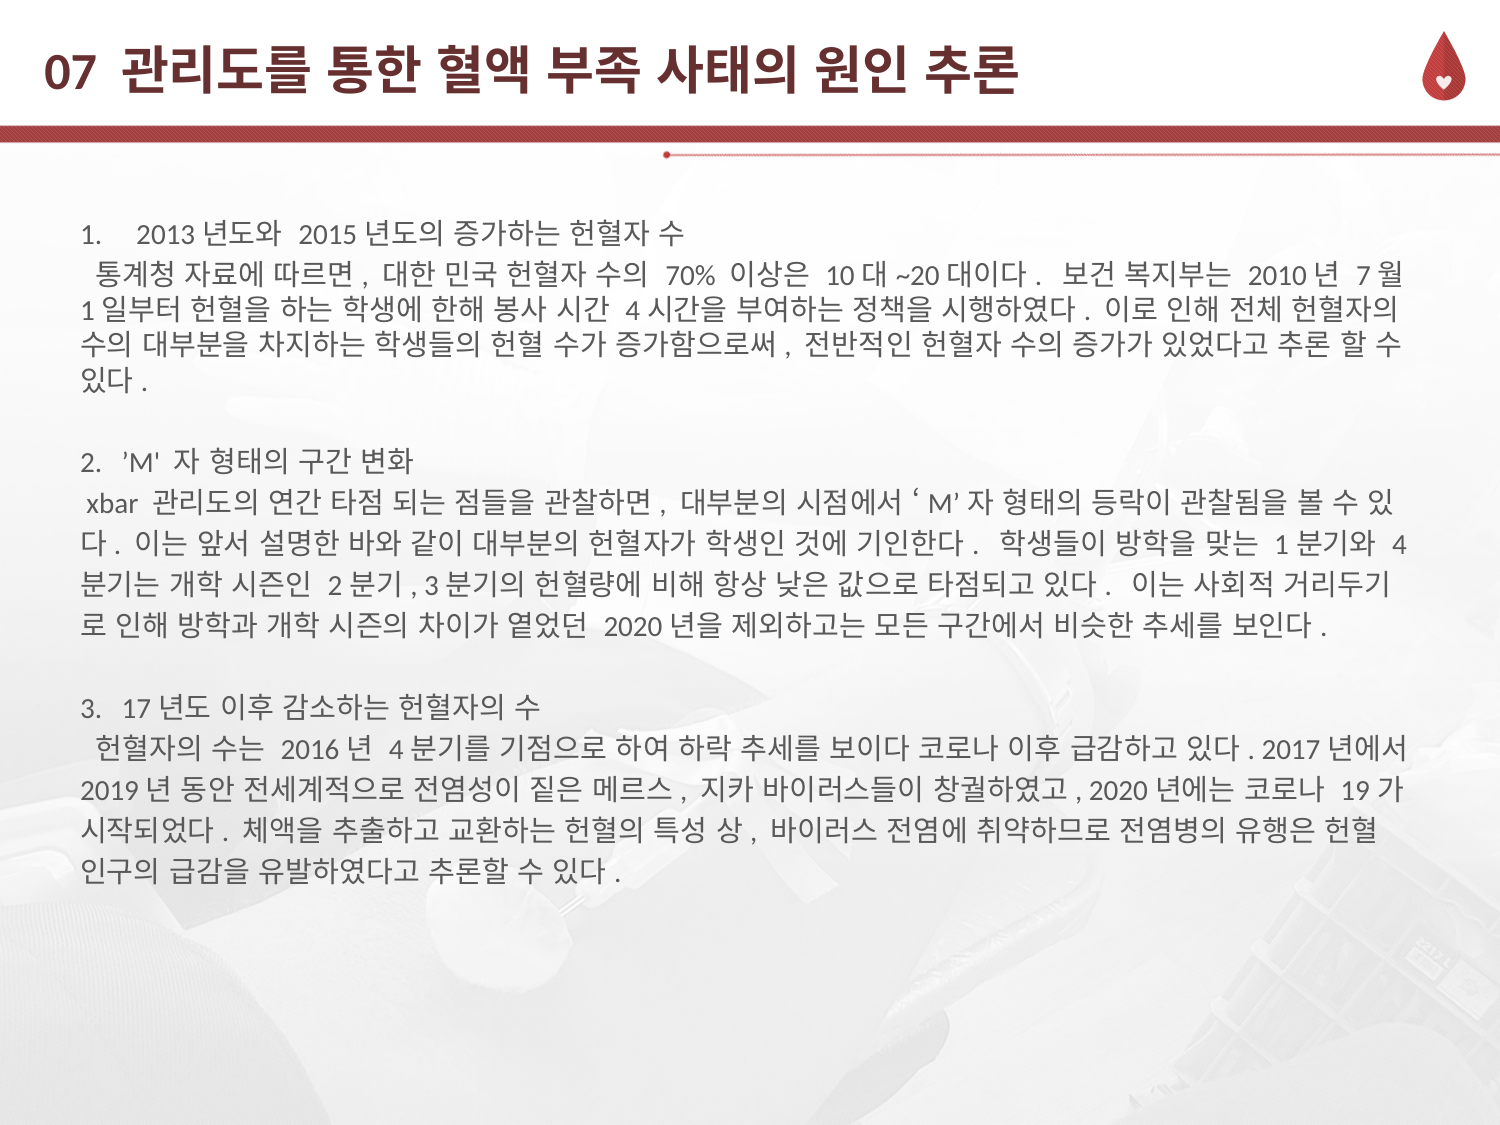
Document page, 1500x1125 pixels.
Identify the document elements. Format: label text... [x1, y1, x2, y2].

picture [0, 0, 1500, 1125]
list 2013년도와 2015년도의 증가하는 헌혈자 수 통계청 자료에 따르면, 대한 민국 헌혈자 수의 70% 이상은 10대~20대이다. 보건 복지부는 2010년 7월 1일부터 헌혈을 하는 학생에 한해 봉사 시간 4시간을 부여하는 정책을 시행하였다. 이로 인해 전체 헌혈자의 수의 대부분을 차지하는 학생들의 헌혈 수가 증가함으로써, 전반적인 헌혈자 수의 증가가 있었다고 추론 할 수 있다. 2. ’M' 자 형태의 구간 변화 xbar 관리도의 연간 타점 되는 점들을 관찰하면, 대부분의 시점에서 ‘M’자 형태의 등락이 관찰됨을 볼 수 있 다. 이는 앞서 설명한 바와 같이 대부분의 헌혈자가 학생인 것에 기인한다. 학생들이 방학을 맞는 1분기와 4 분기는 개학 시즌인 2분기, 3분기의 헌혈량에 비해 항상 낮은 값으로 타점되고 있다. 이는 사회적 거리두기 로 인해 방학과 개학 시즌의 차이가 옅었던 2020년을 제외하고는 모든 구간에서 비슷한 추세를 보인다. 3. 17년도 이후 감소하는 헌혈자의 수 헌혈자의 수는 2016년 4분기를 기점으로 하여 하락 추세를 보이다 코로나 이후 급감하고 있다. 2017년에서 2019년 동안 전세계적으로 전염성이 짙은 메르스, 지카 바이러스들이 창궐하였고, 2020년에는 코로나 19가 시작되었다. 체액을 추출하고 교환하는 헌혈의 특성 상, 바이러스 전염에 취약하므로 전염병의 유행은 헌혈 인구의 급감을 유발하였다고 추론할 수 있다. [64, 208, 1444, 1045]
title 07 관리도를 통한 혈액 부족 사태의 원인 추론 [29, 2, 1287, 134]
